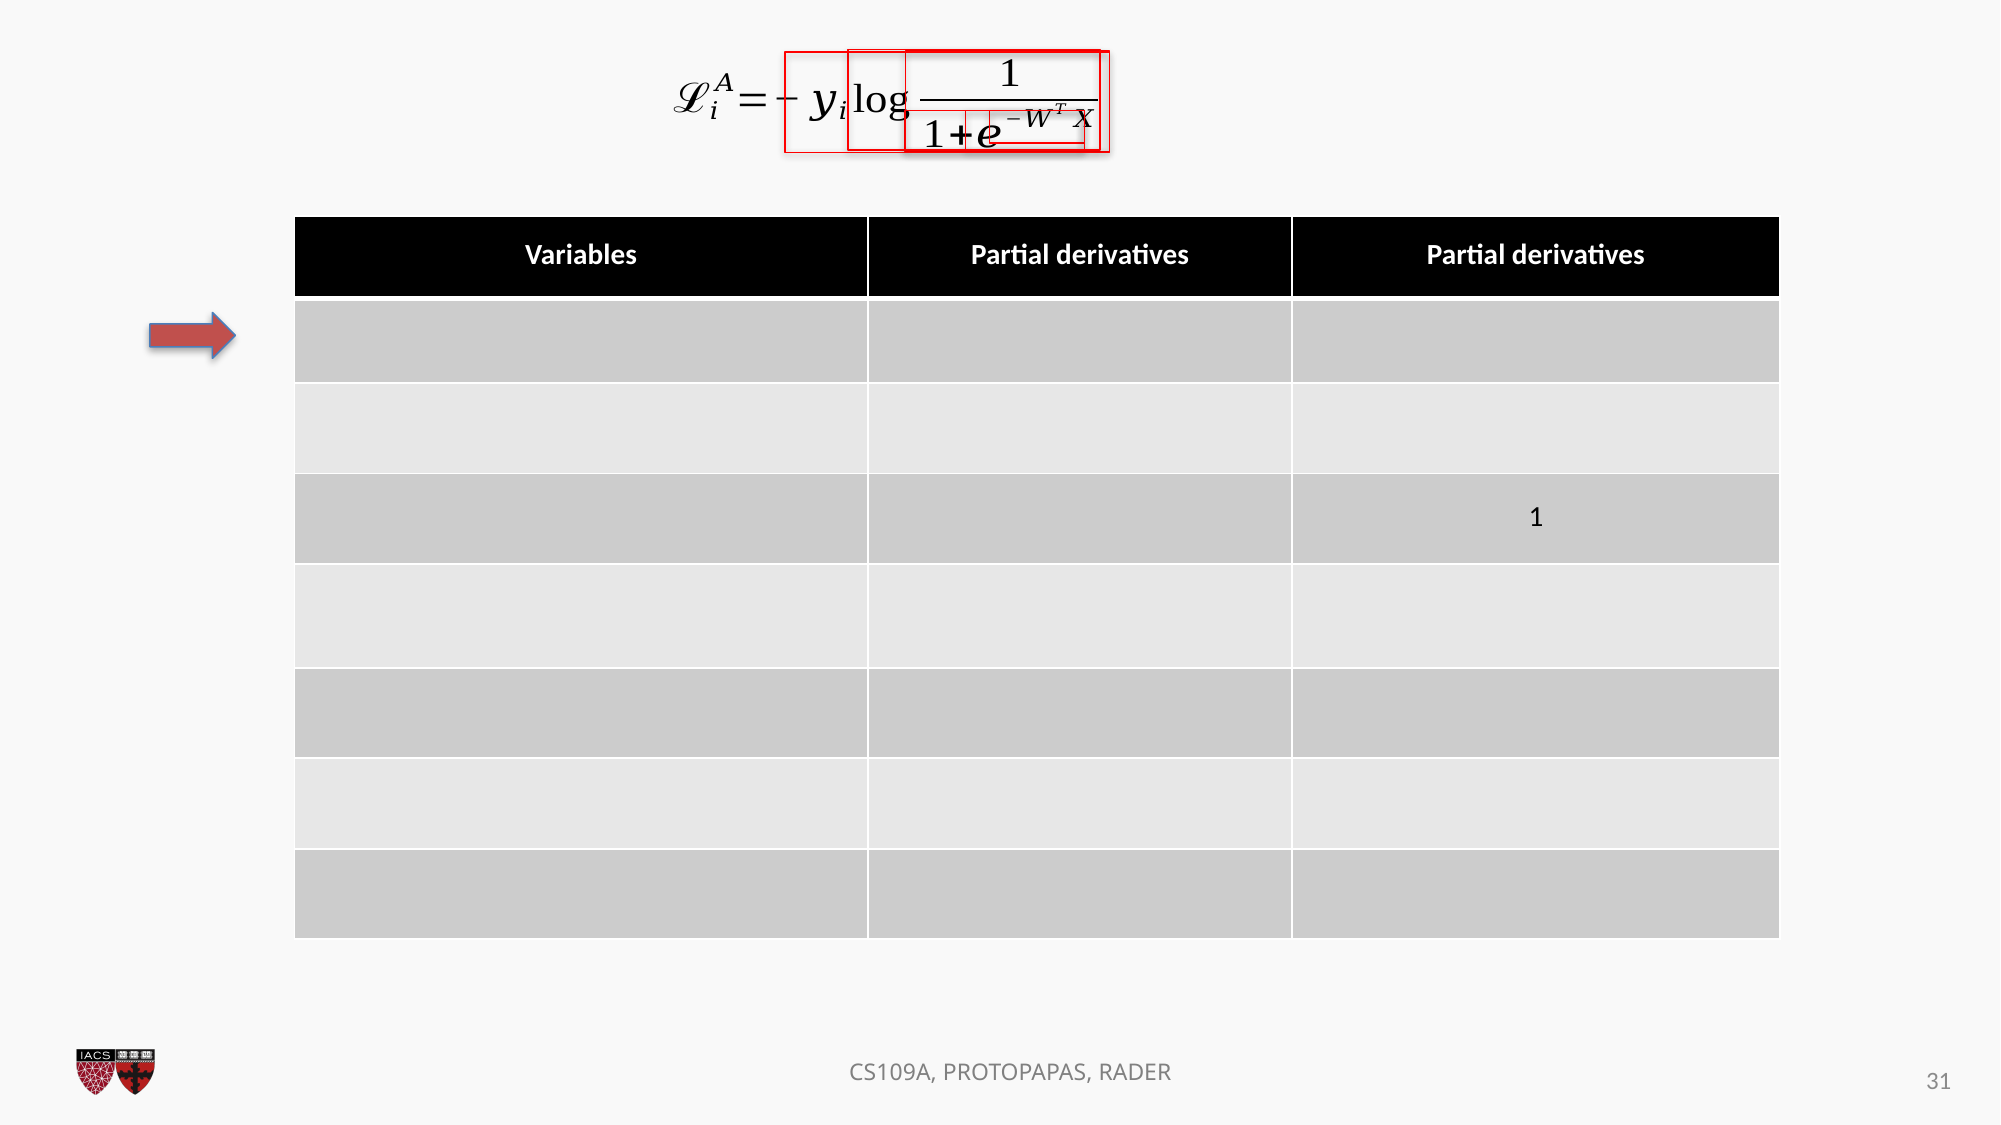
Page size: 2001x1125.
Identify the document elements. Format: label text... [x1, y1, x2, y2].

slide_number 31 [1500, 1050, 1967, 1110]
picture [75, 1049, 155, 1095]
text_box [149, 311, 236, 359]
text_box [784, 51, 1110, 153]
